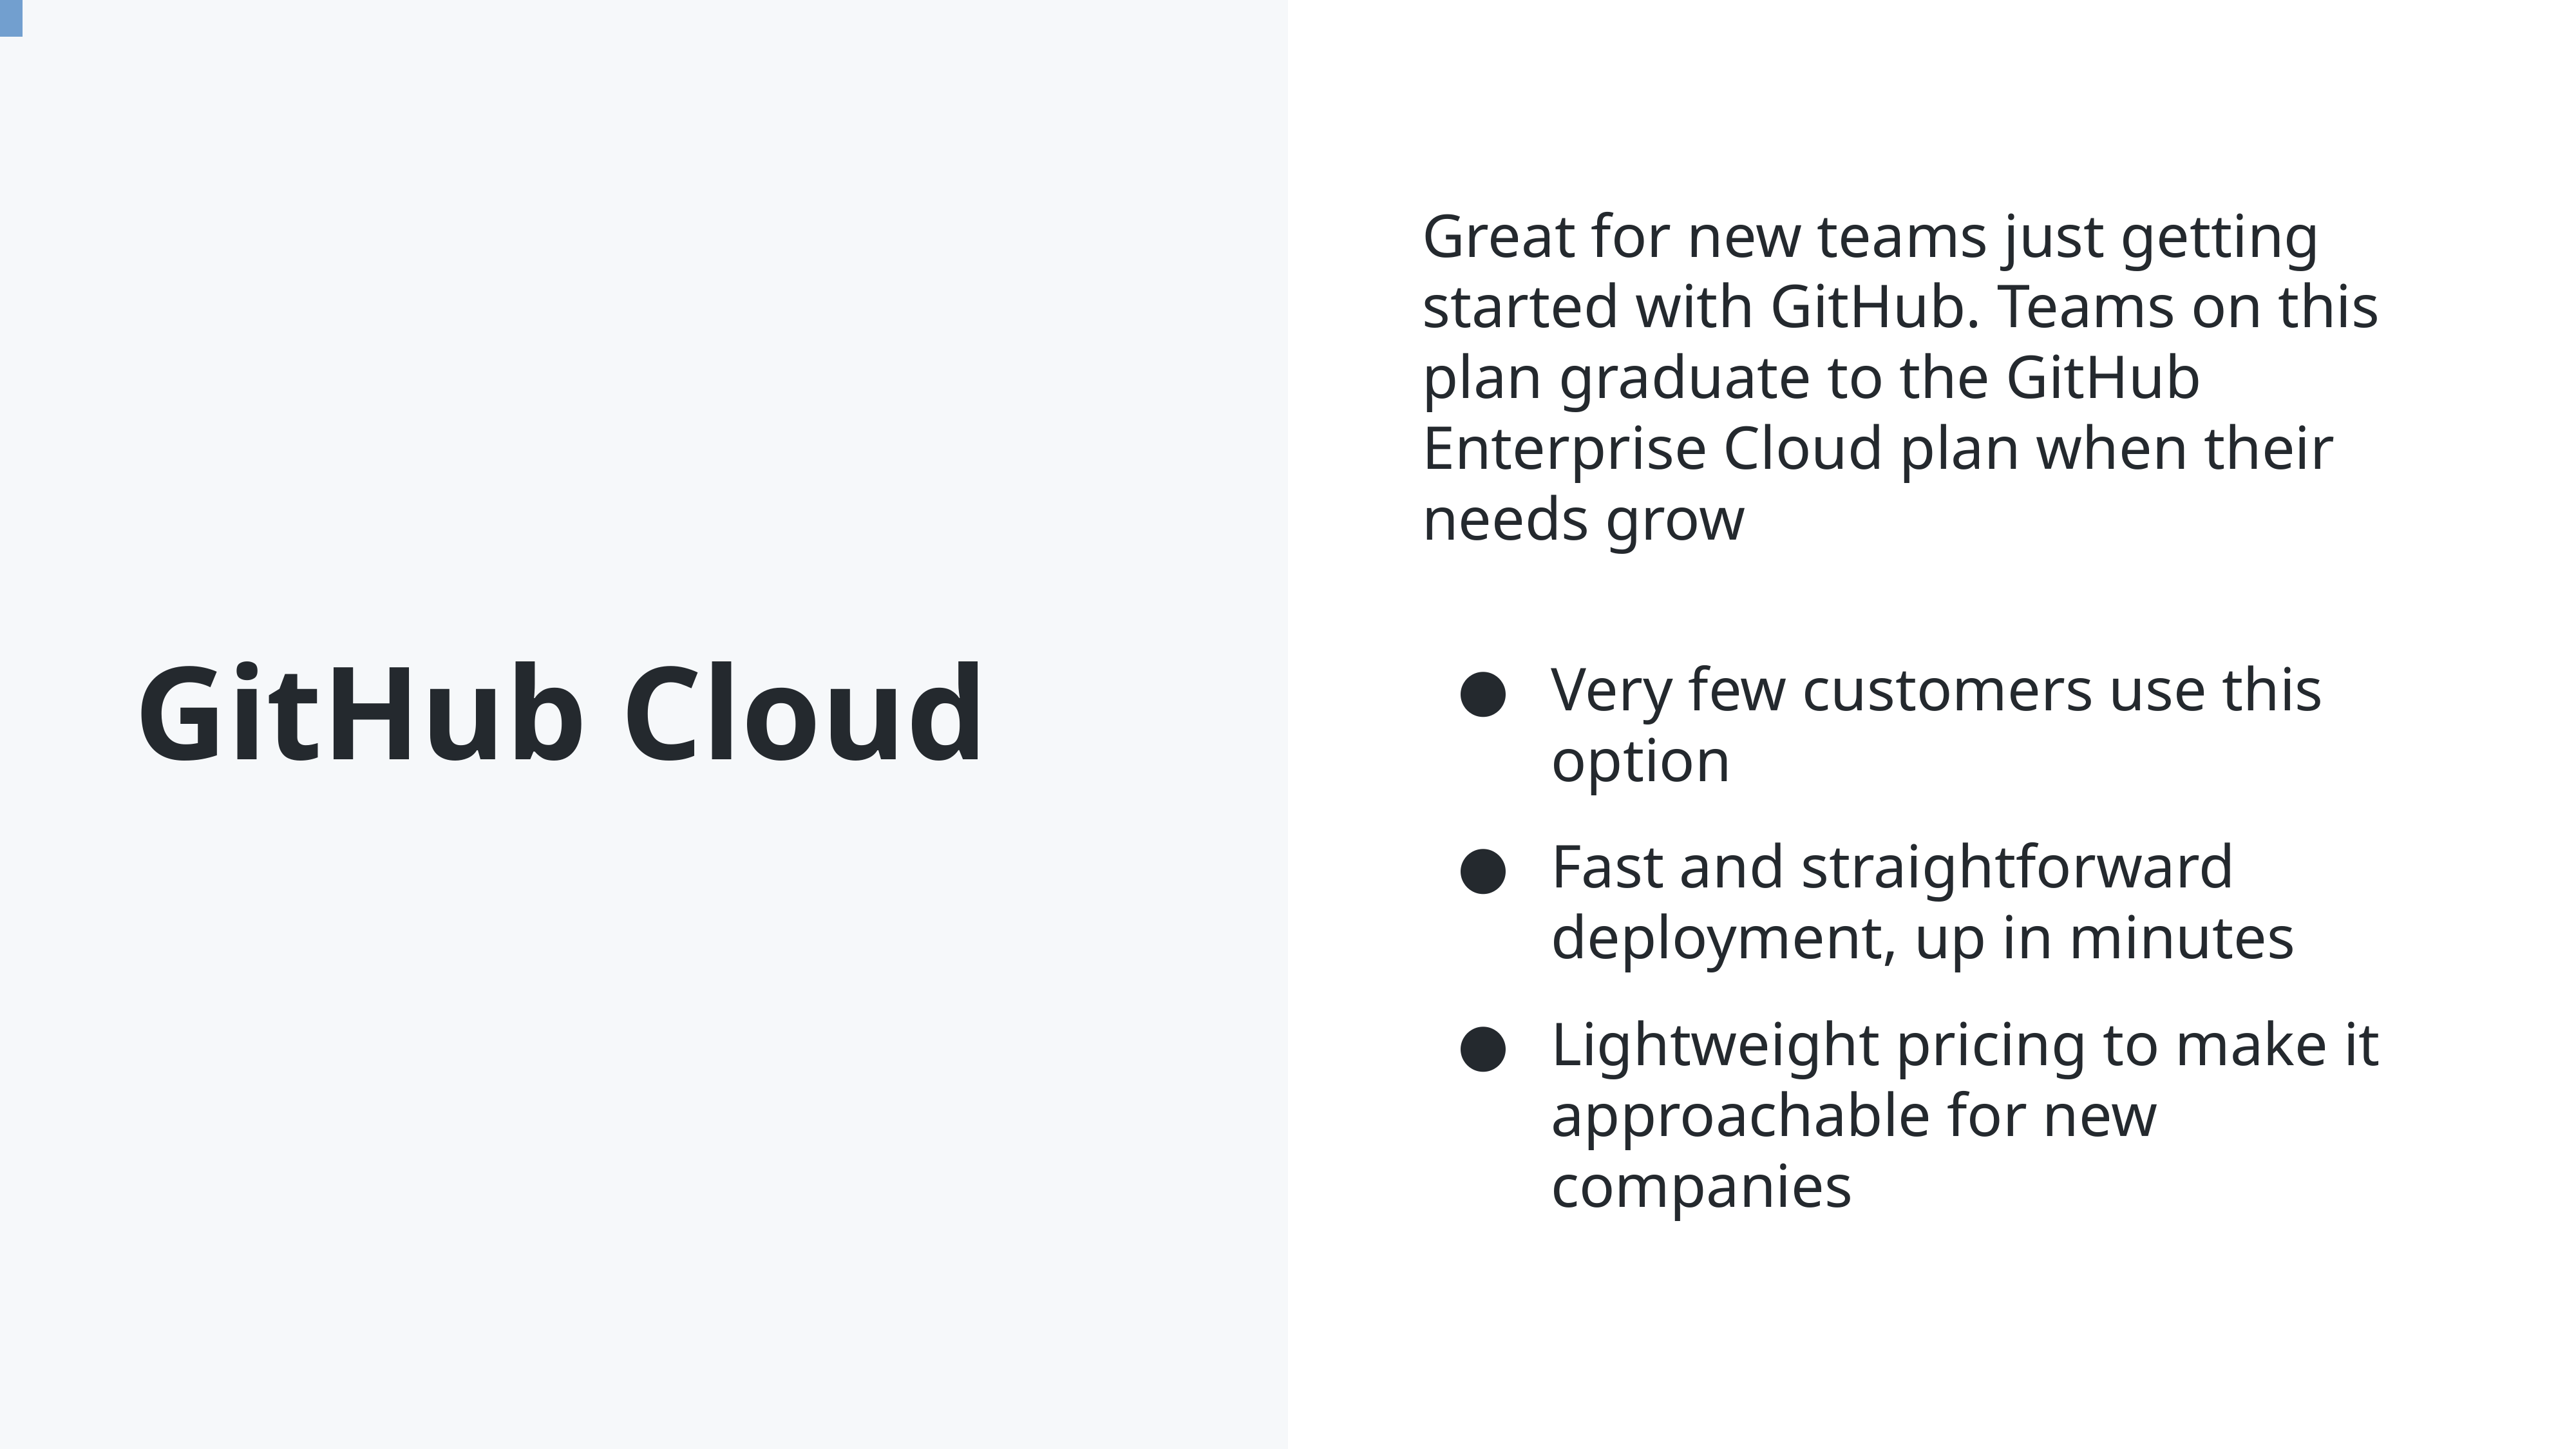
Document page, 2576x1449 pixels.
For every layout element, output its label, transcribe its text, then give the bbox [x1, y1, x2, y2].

title GitHub Cloud [128, 64, 1209, 1353]
list Great for new teams just getting started with GitHub. Teams on this plan graduate to the GitHub Enterprise Cloud plan when their needs grow Very few customers use this option Fast and straightforward deployment, up in minutes Lightweight pricing to make it approachable for new companies [1416, 64, 2471, 1353]
